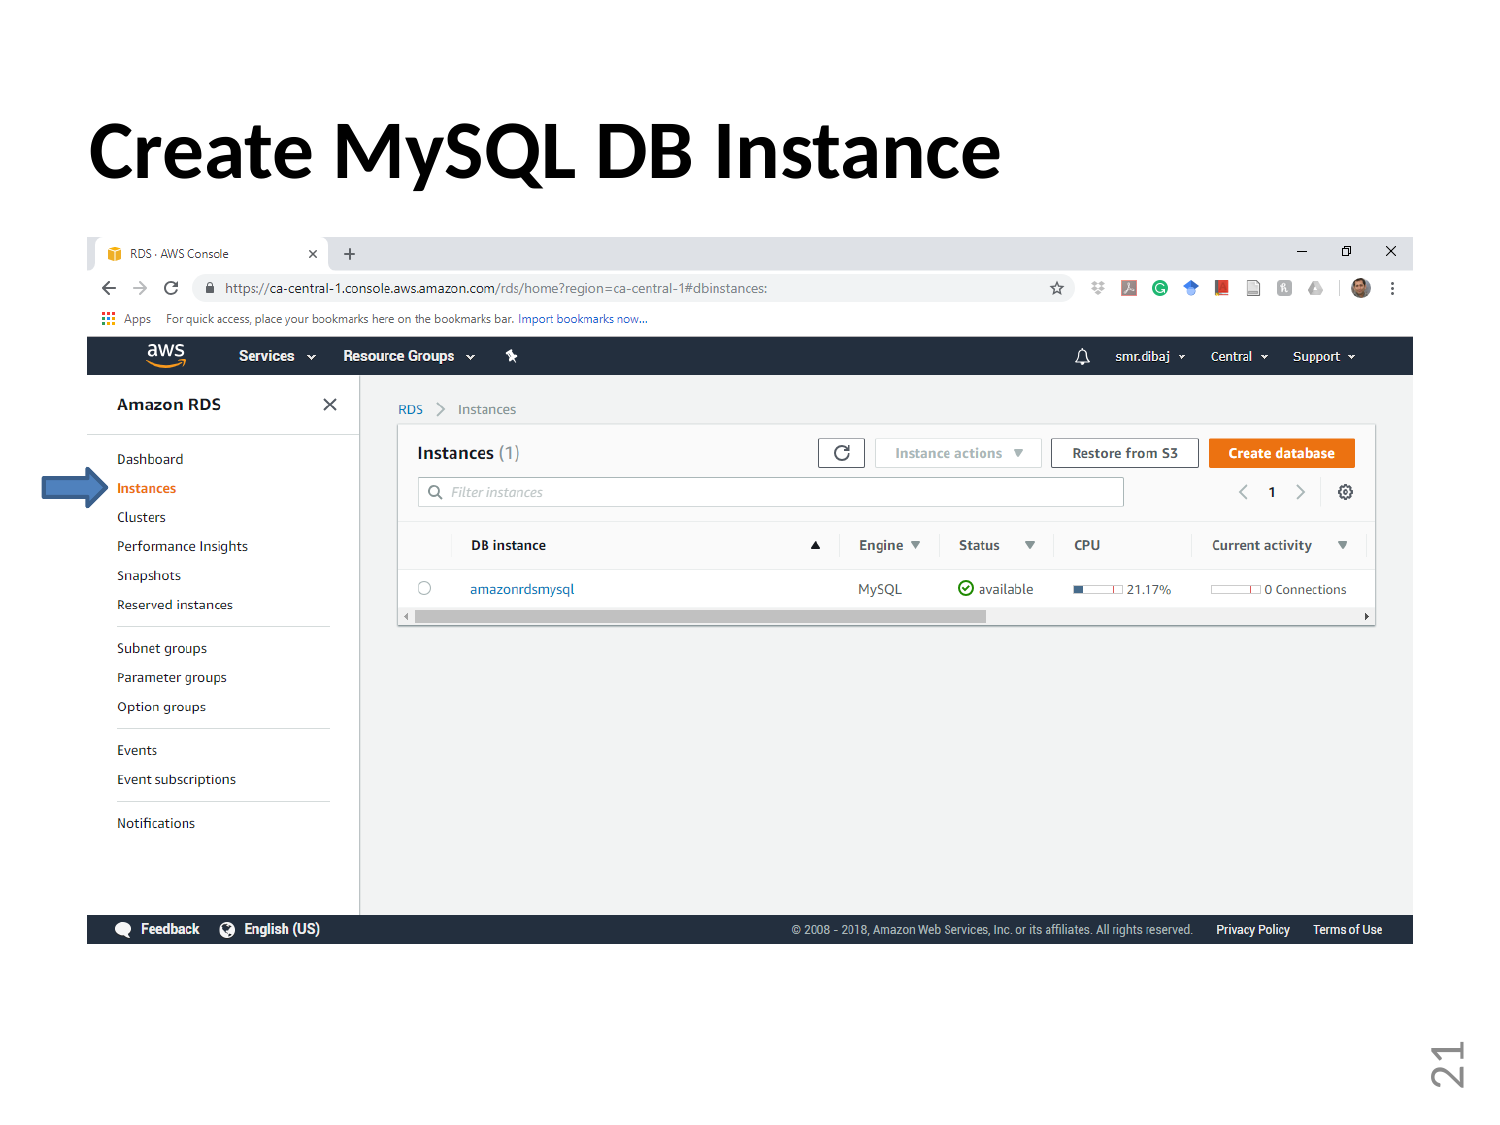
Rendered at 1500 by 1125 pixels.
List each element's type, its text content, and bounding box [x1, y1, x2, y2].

picture [87, 237, 1413, 944]
text_box [41, 476, 82, 499]
slide_number 21 [1412, 1025, 1475, 1125]
text_box Create MySQL DB Instance [74, 87, 1438, 203]
